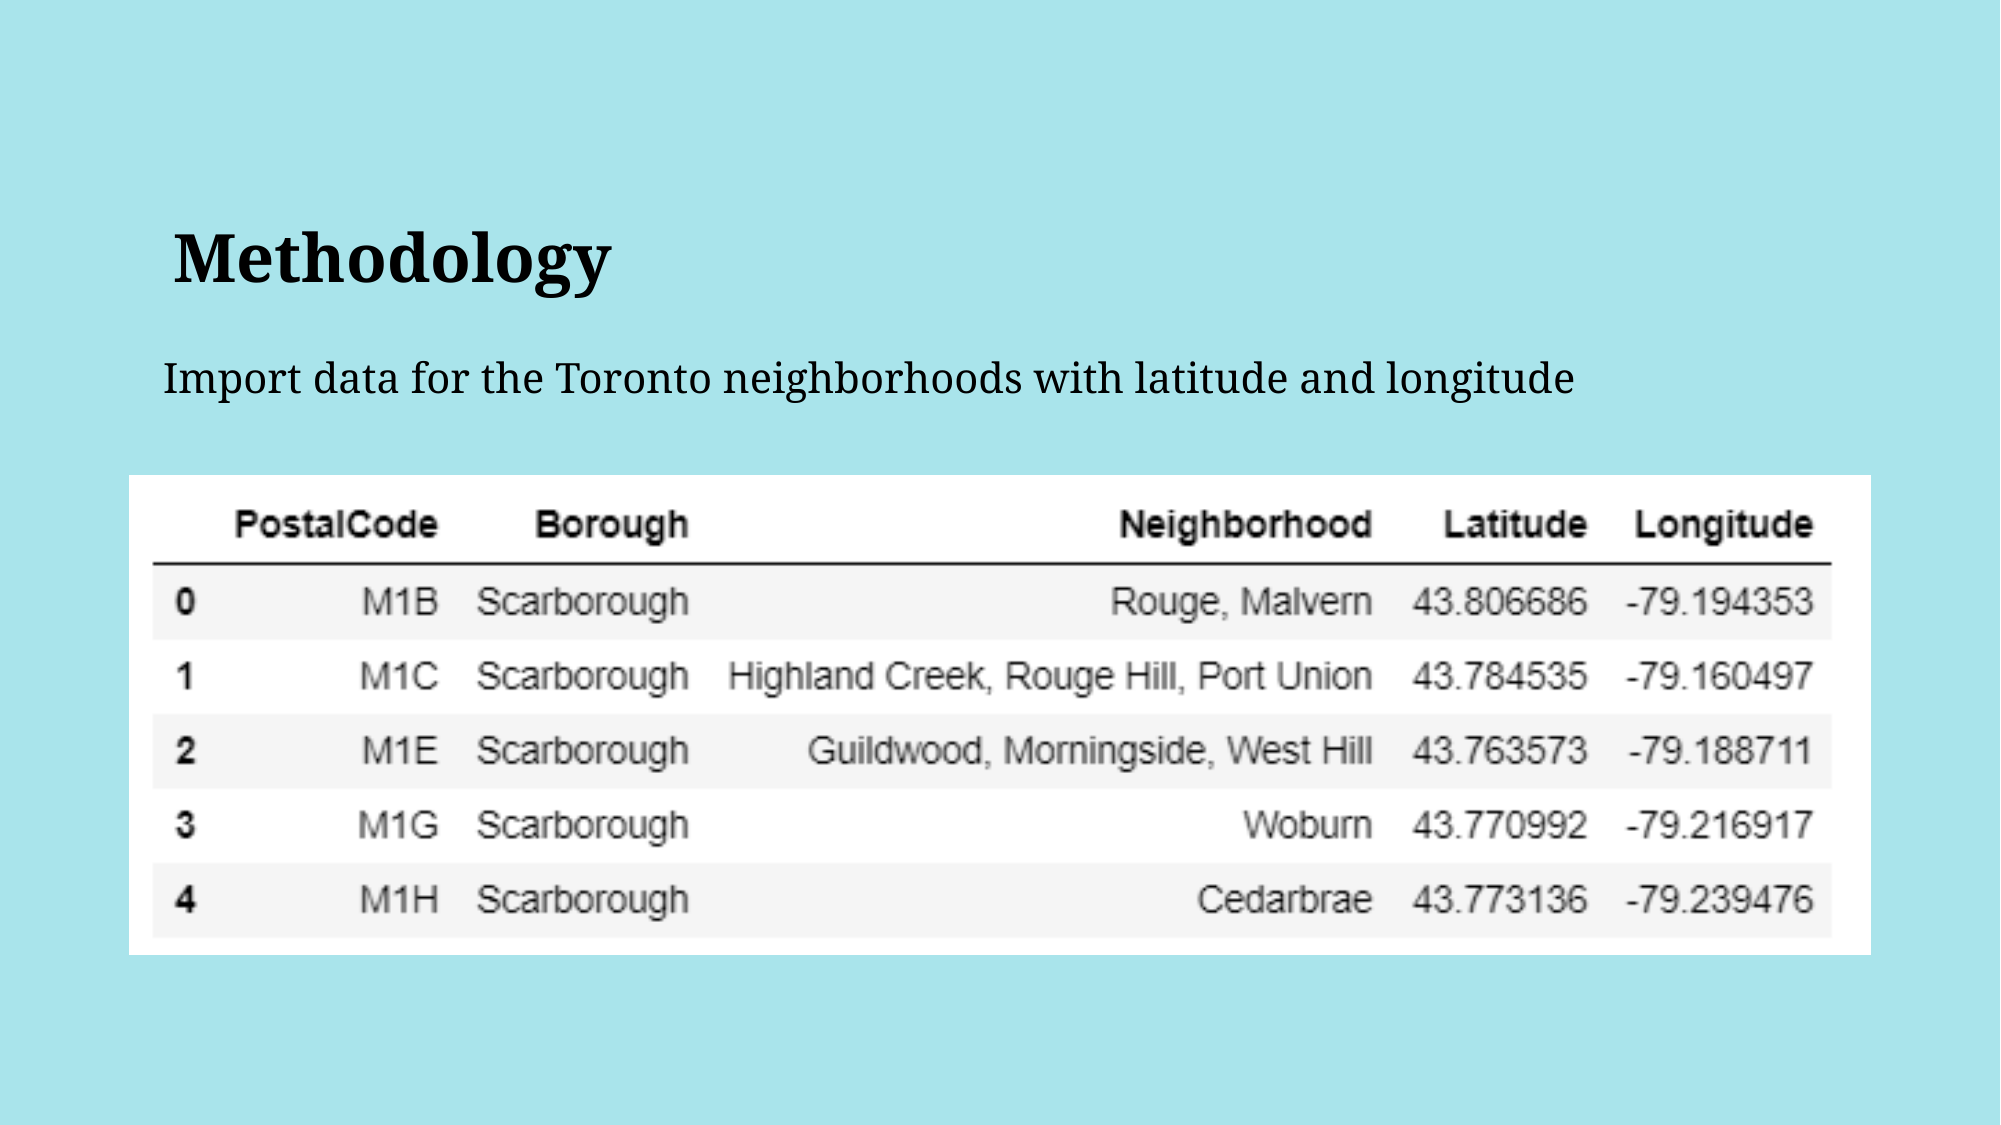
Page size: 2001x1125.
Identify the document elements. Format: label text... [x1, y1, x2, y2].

list Import data for the Toronto neighborhoods with latitude and longitude [137, 334, 1863, 445]
title Methodology [158, 131, 1720, 305]
picture [129, 475, 1871, 955]
